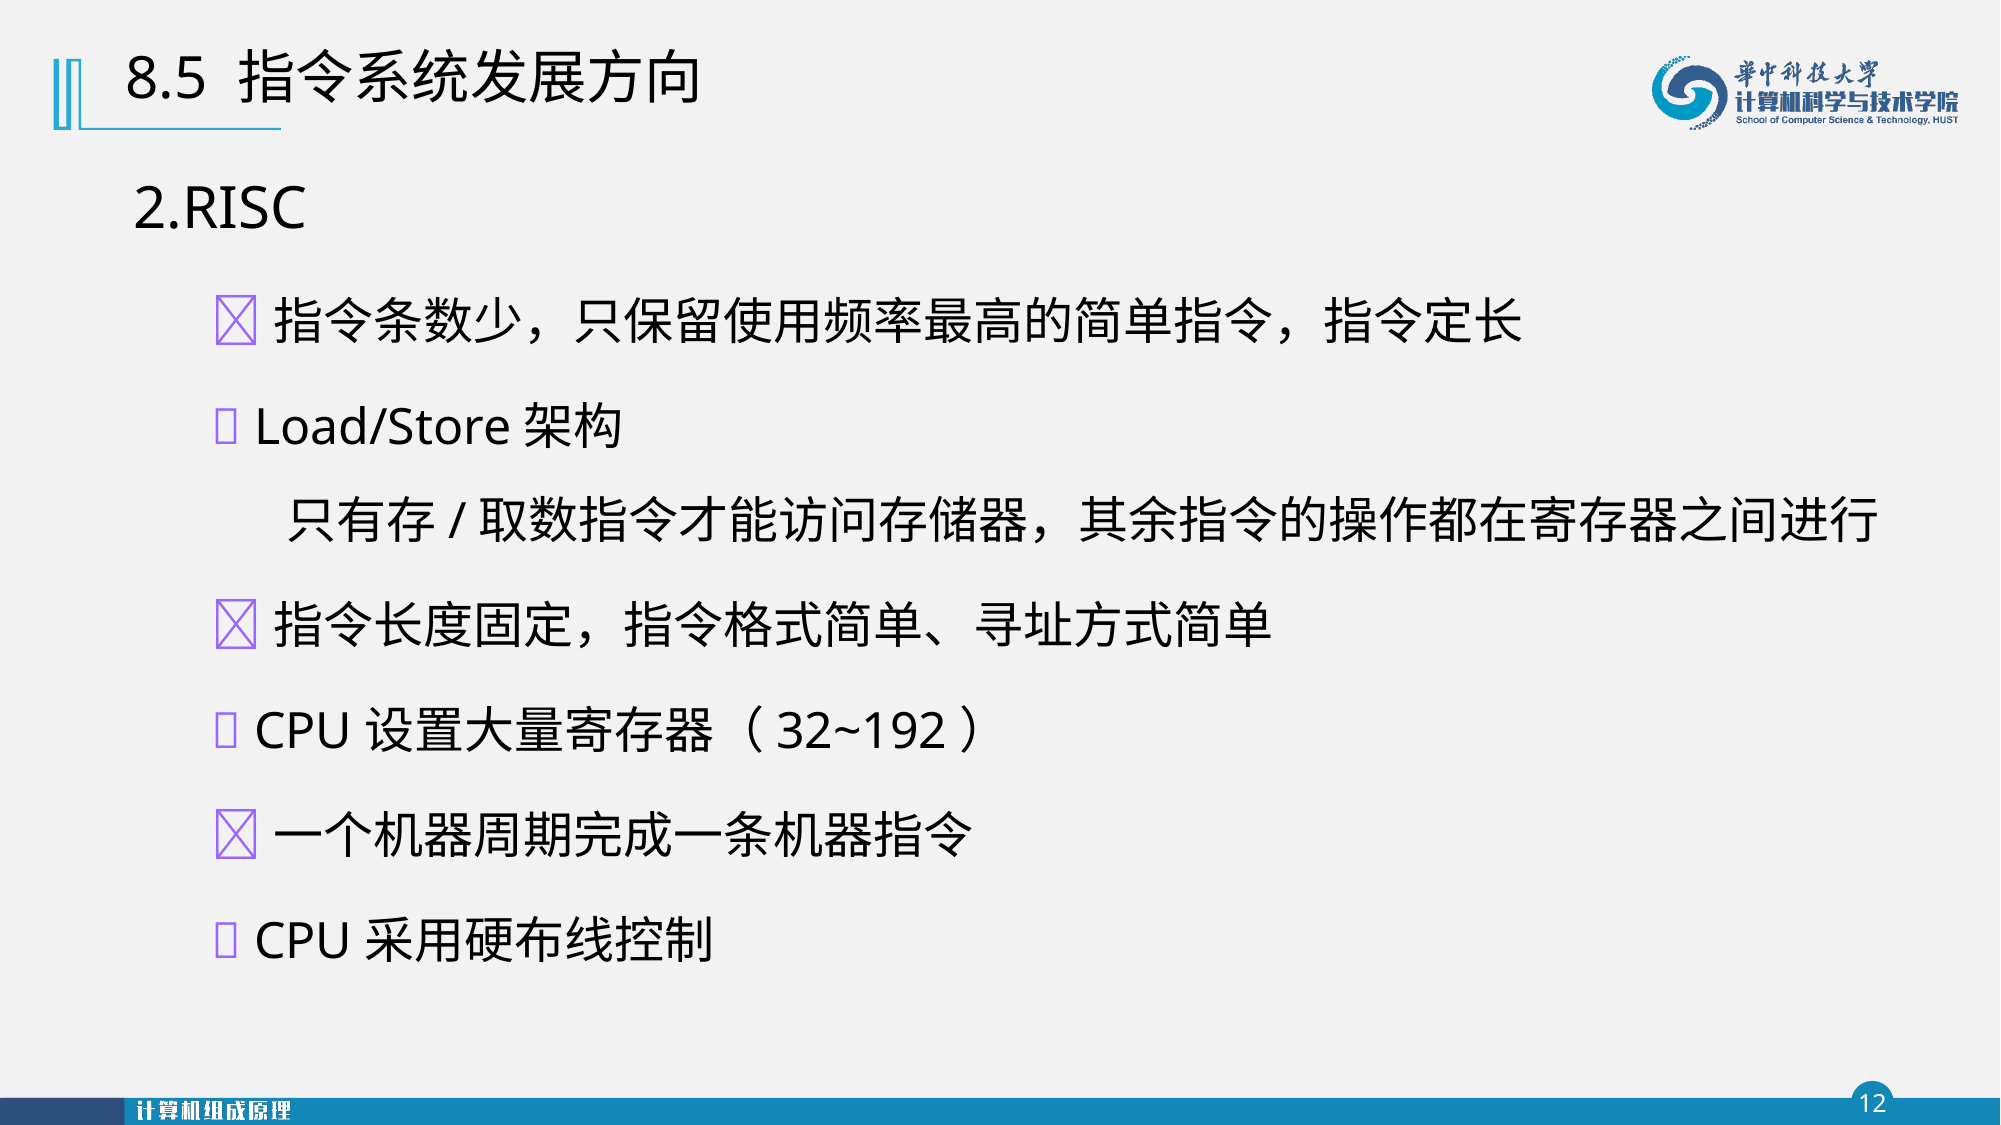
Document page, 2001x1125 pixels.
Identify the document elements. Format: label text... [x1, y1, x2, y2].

text_box 8.5 指令系统发展方向 [110, 29, 770, 131]
text_box 指令条数少，只保留使用频率最高的简单指令，指令定长  Load/Store架构 只有存/取数指令才能访问存储器，其余指令的操作都在寄存器之间进行 指令长度固定，指令格式简单、寻址方式简单  CPU设置大量寄存器（32~192） 一个机器周期完成一条机器指令  CPU采用硬布线控制 [196, 258, 1922, 989]
text_box 2.RISC [118, 162, 762, 248]
picture [1652, 56, 1958, 130]
picture [1652, 56, 1678, 81]
